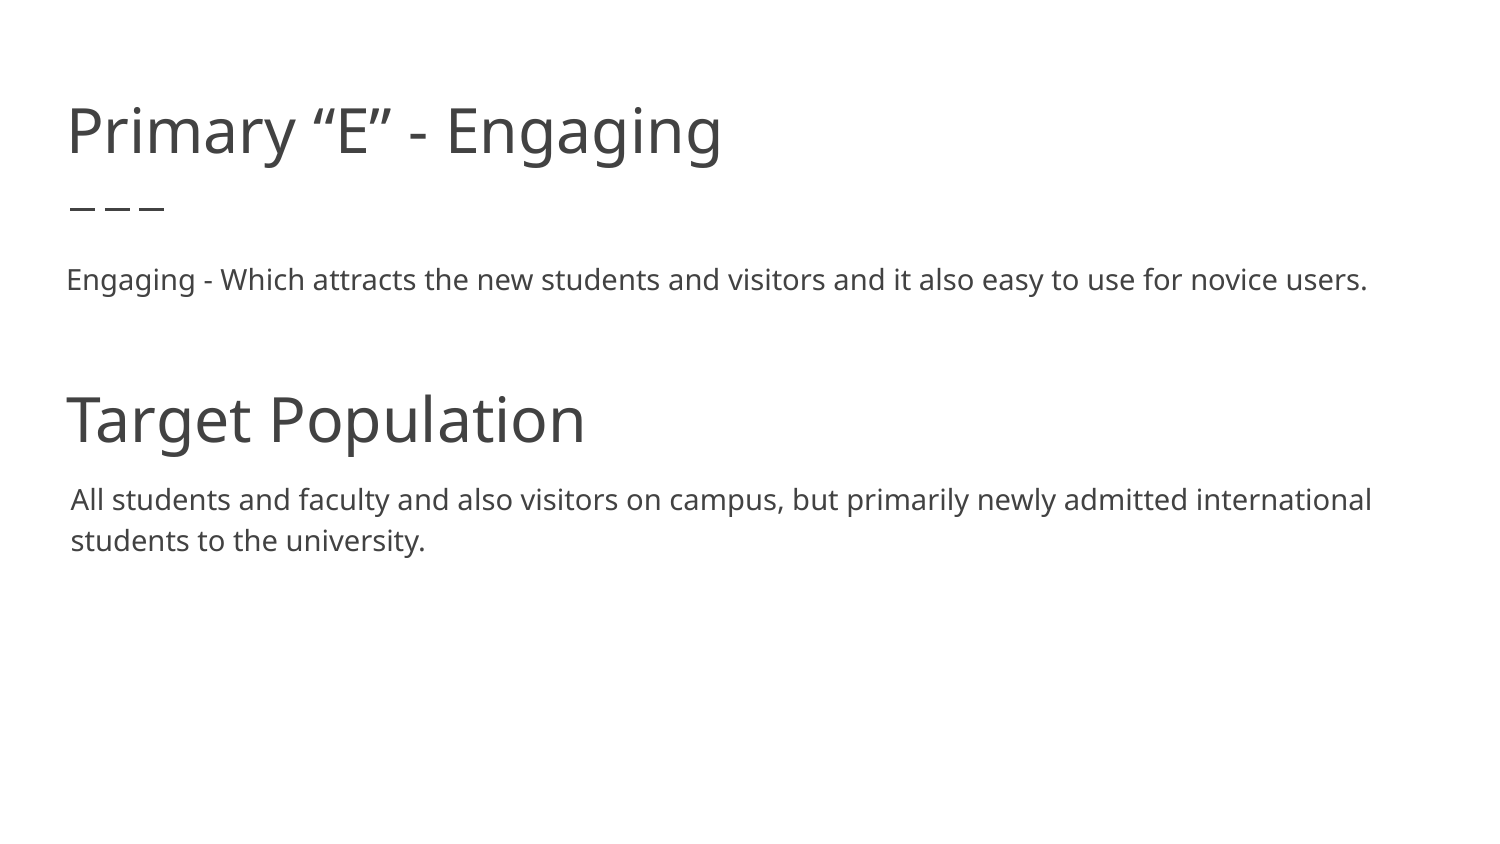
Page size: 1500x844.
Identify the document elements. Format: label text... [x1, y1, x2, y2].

list Engaging - Which attracts the new students and visitors and it also easy to use for novice users. [51, 470, 1449, 656]
list Engaging - Which attracts the new students and visitors and it also easy to use for novice users. [51, 240, 1449, 405]
title Target Population [51, 405, 1449, 470]
title Primary “E” - Engaging [51, 61, 1449, 182]
list All students and faculty and also visitors on campus, but primarily newly admitted international students to the university. [55, 461, 1454, 600]
